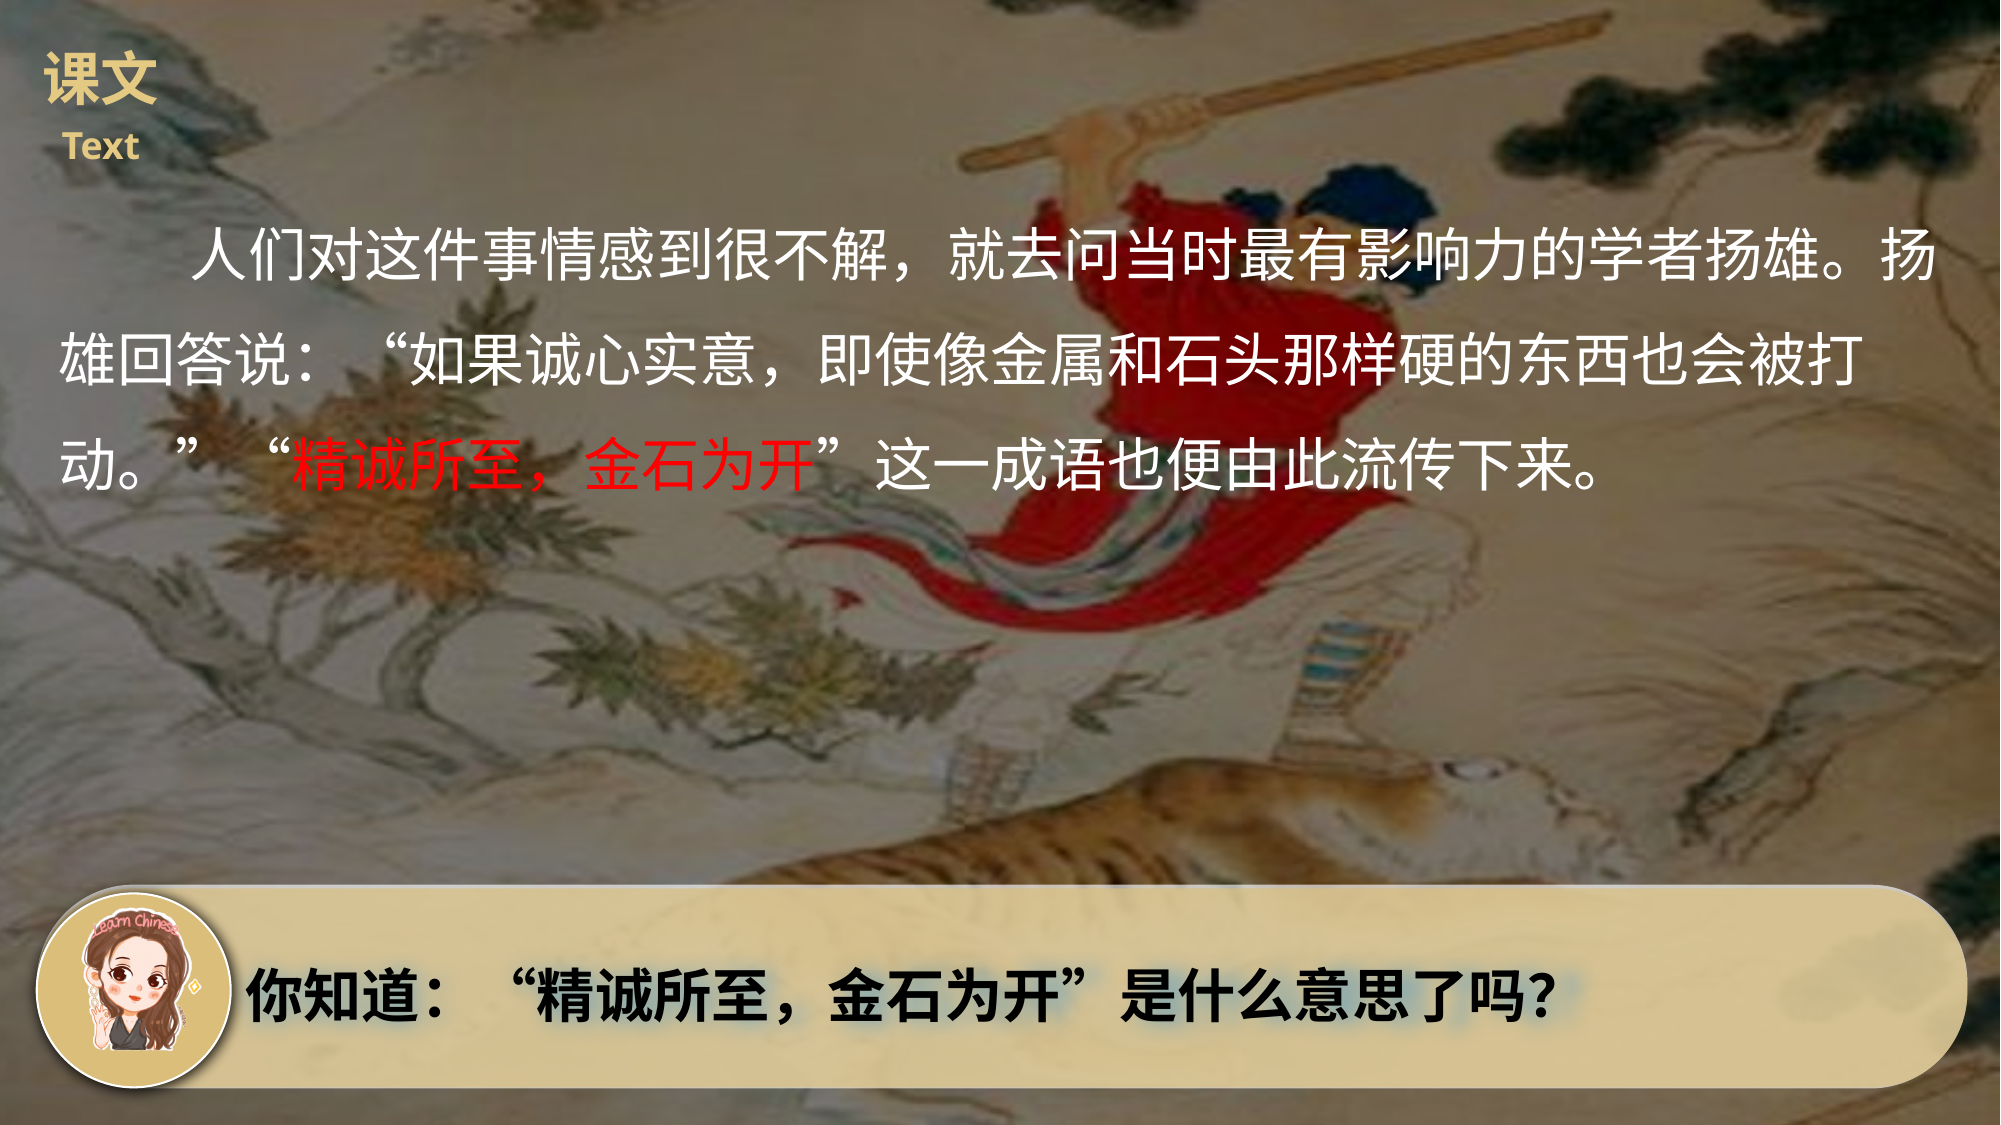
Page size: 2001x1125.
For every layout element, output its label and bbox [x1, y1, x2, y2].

text_box [36, 888, 233, 1088]
picture [0, 0, 2000, 1125]
